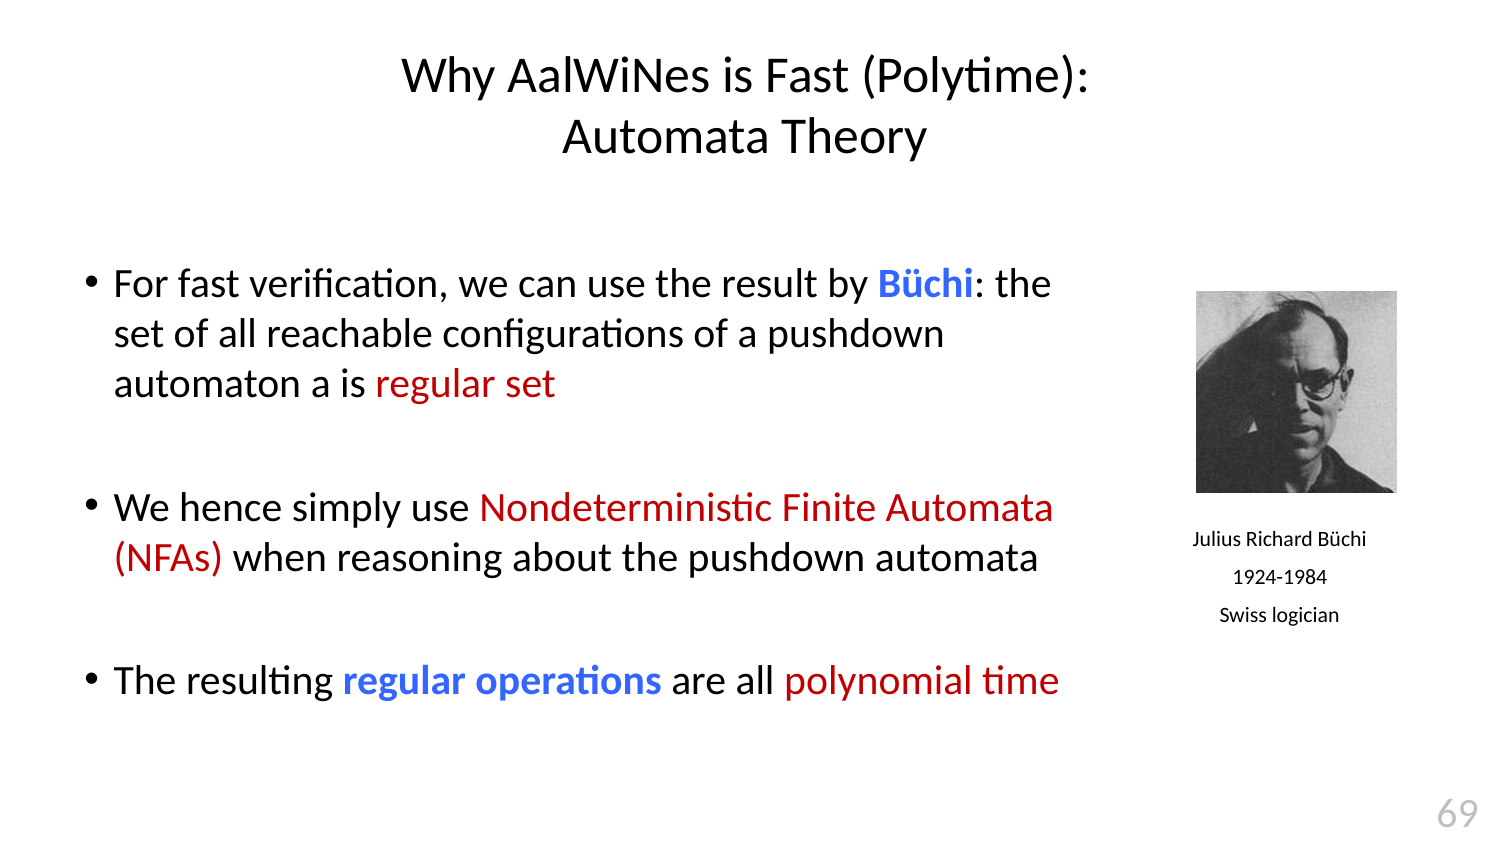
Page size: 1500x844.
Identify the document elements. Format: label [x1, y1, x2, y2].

picture [1195, 291, 1398, 493]
text_box [1113, 513, 1397, 632]
text_box [53, 244, 1093, 788]
text_box [1421, 778, 1494, 843]
title [183, 32, 1308, 173]
